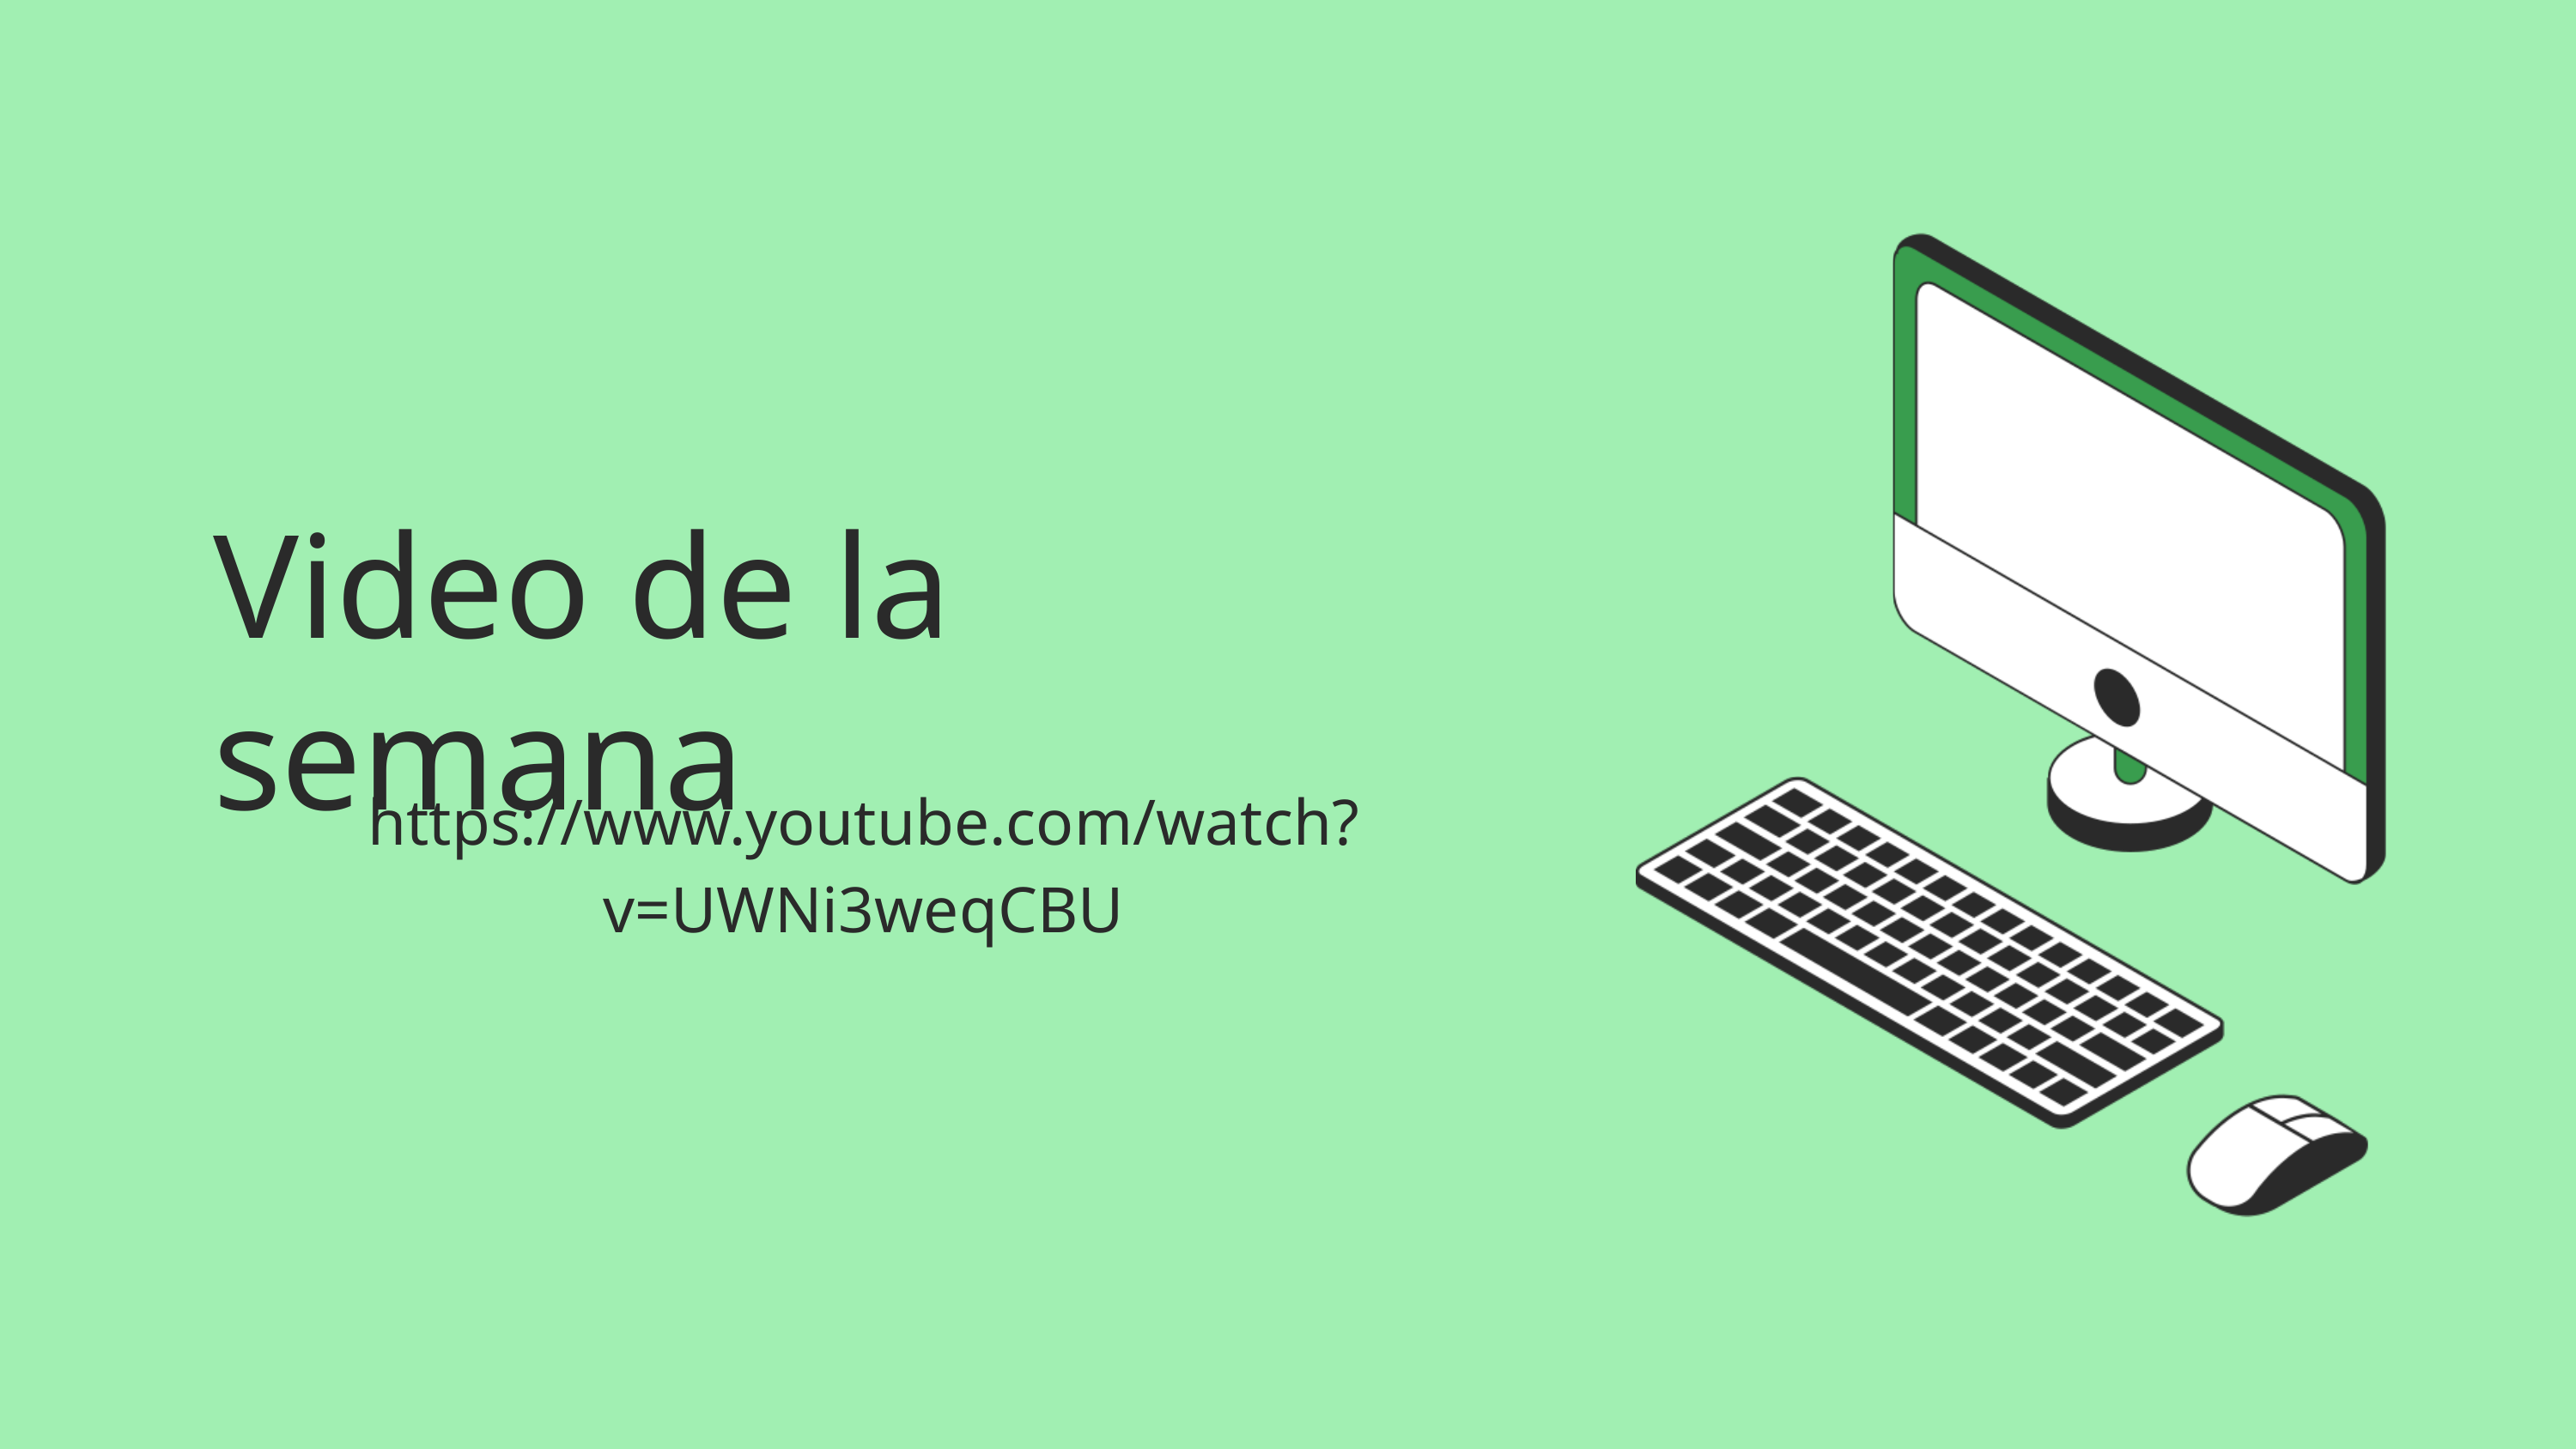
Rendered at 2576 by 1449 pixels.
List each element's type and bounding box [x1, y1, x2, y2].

text_box [213, 494, 1516, 954]
text_box [1635, 231, 2386, 1218]
